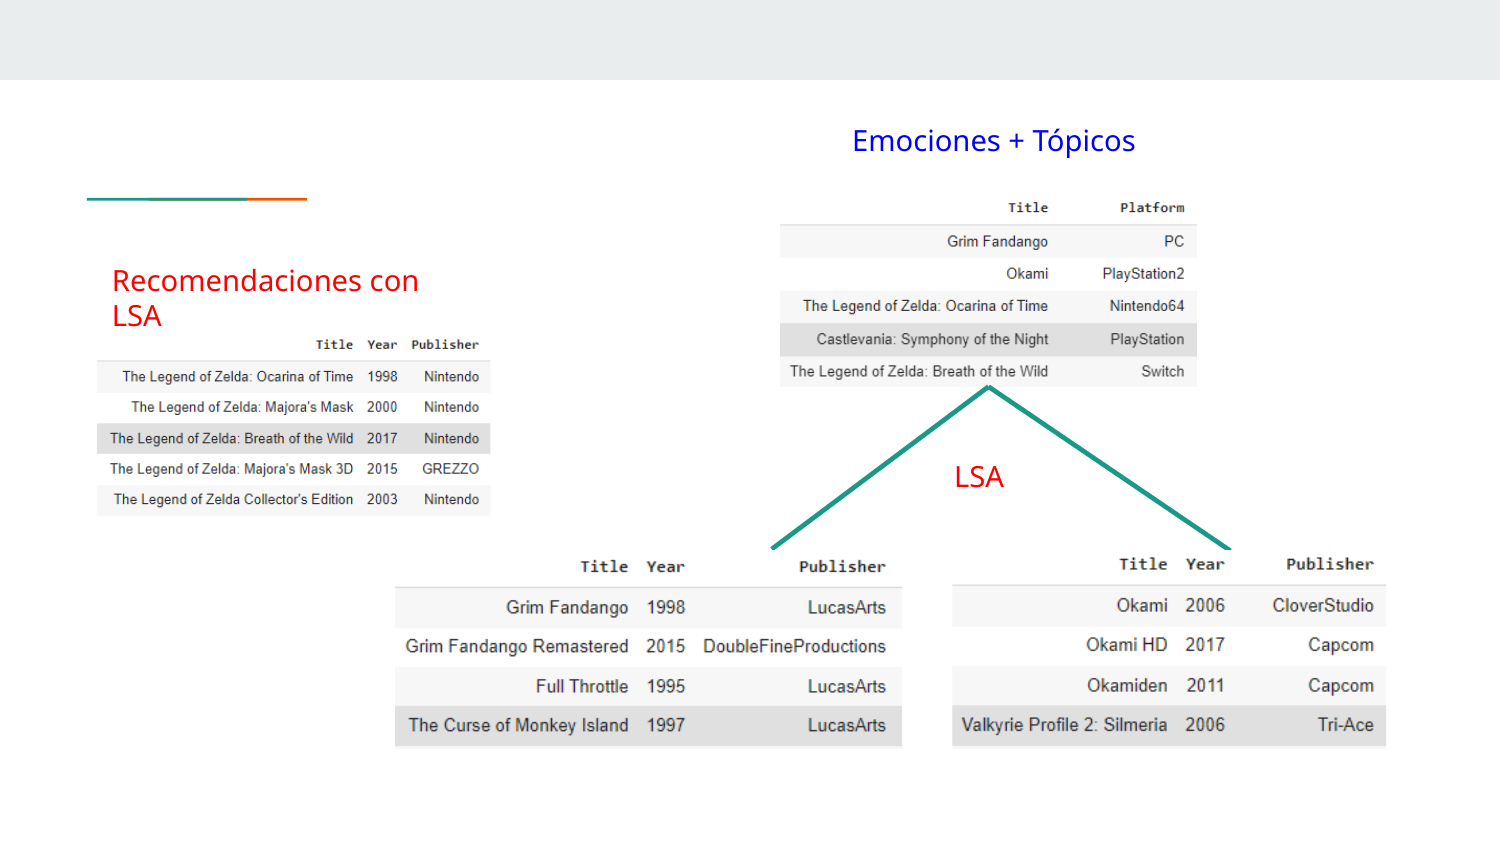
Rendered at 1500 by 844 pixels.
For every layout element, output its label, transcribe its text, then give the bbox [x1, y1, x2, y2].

text_box Emociones + Tópicos [836, 107, 1231, 172]
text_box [988, 386, 1231, 549]
picture [952, 550, 1387, 749]
picture [96, 334, 491, 520]
picture [394, 550, 903, 749]
picture [779, 193, 1198, 386]
text_box Recomendaciones con LSA [96, 247, 491, 334]
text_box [771, 386, 987, 550]
